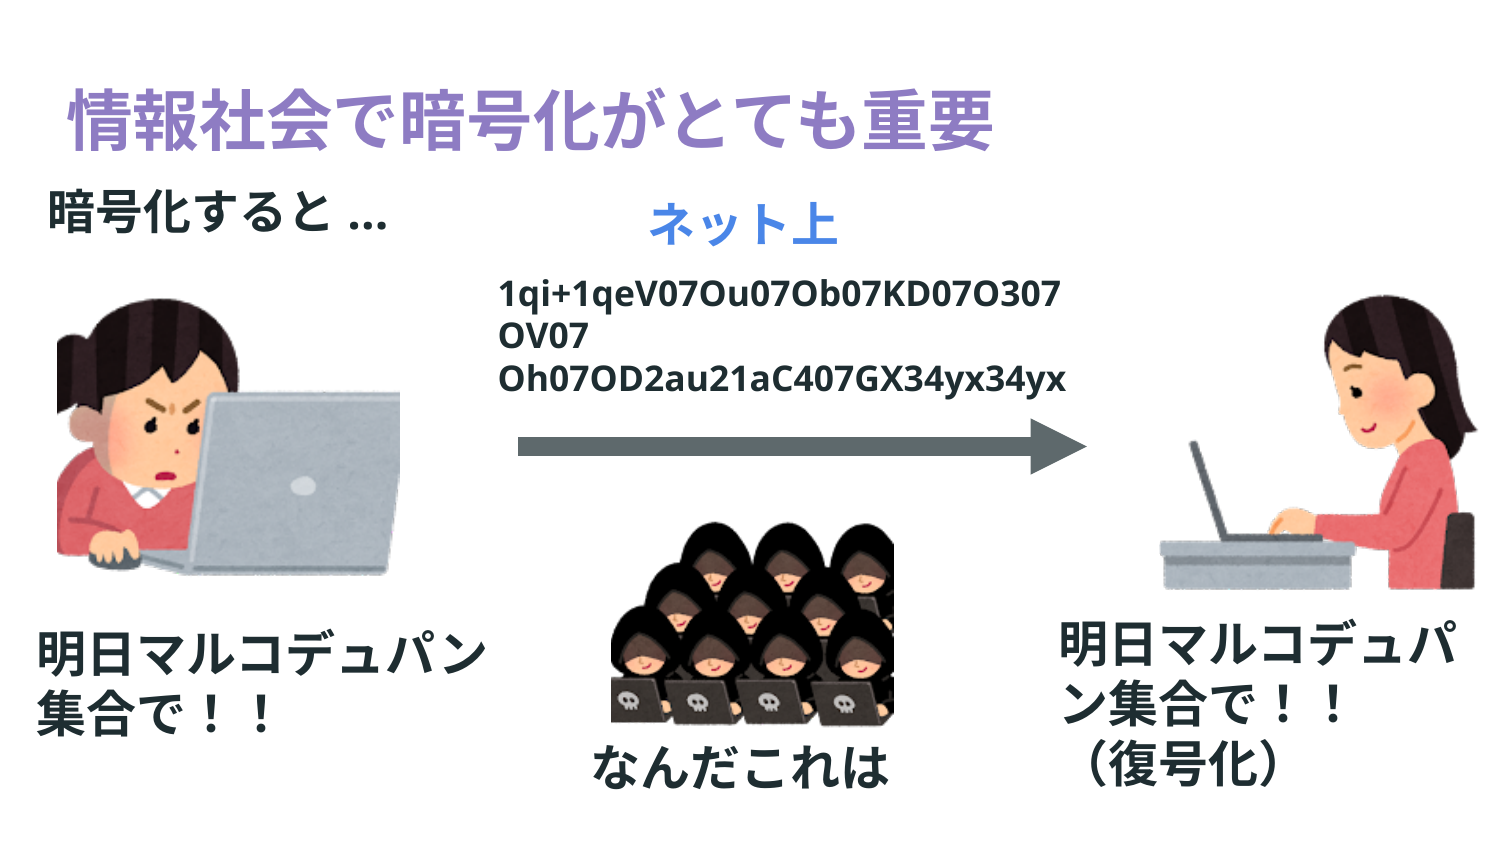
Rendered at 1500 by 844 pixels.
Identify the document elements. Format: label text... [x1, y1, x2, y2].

text_box ネット上 [633, 179, 874, 267]
picture [611, 482, 894, 765]
text_box なんだこれは [575, 721, 936, 812]
picture [57, 265, 400, 608]
text_box 1qi+1qeV07Ou07Ob07KD07O307OV07 Oh07OD2au21aC407GX34yx34yx [482, 255, 1104, 414]
text_box 明日マルコデュパン集合で！！ [21, 607, 541, 758]
text_box 明日マルコデュパン集合で！！ （復号化） [1043, 597, 1500, 808]
picture [1159, 290, 1480, 611]
text_box 暗号化すると... [33, 166, 602, 255]
title 情報社会で暗号化がとても重要 [51, 64, 1449, 167]
